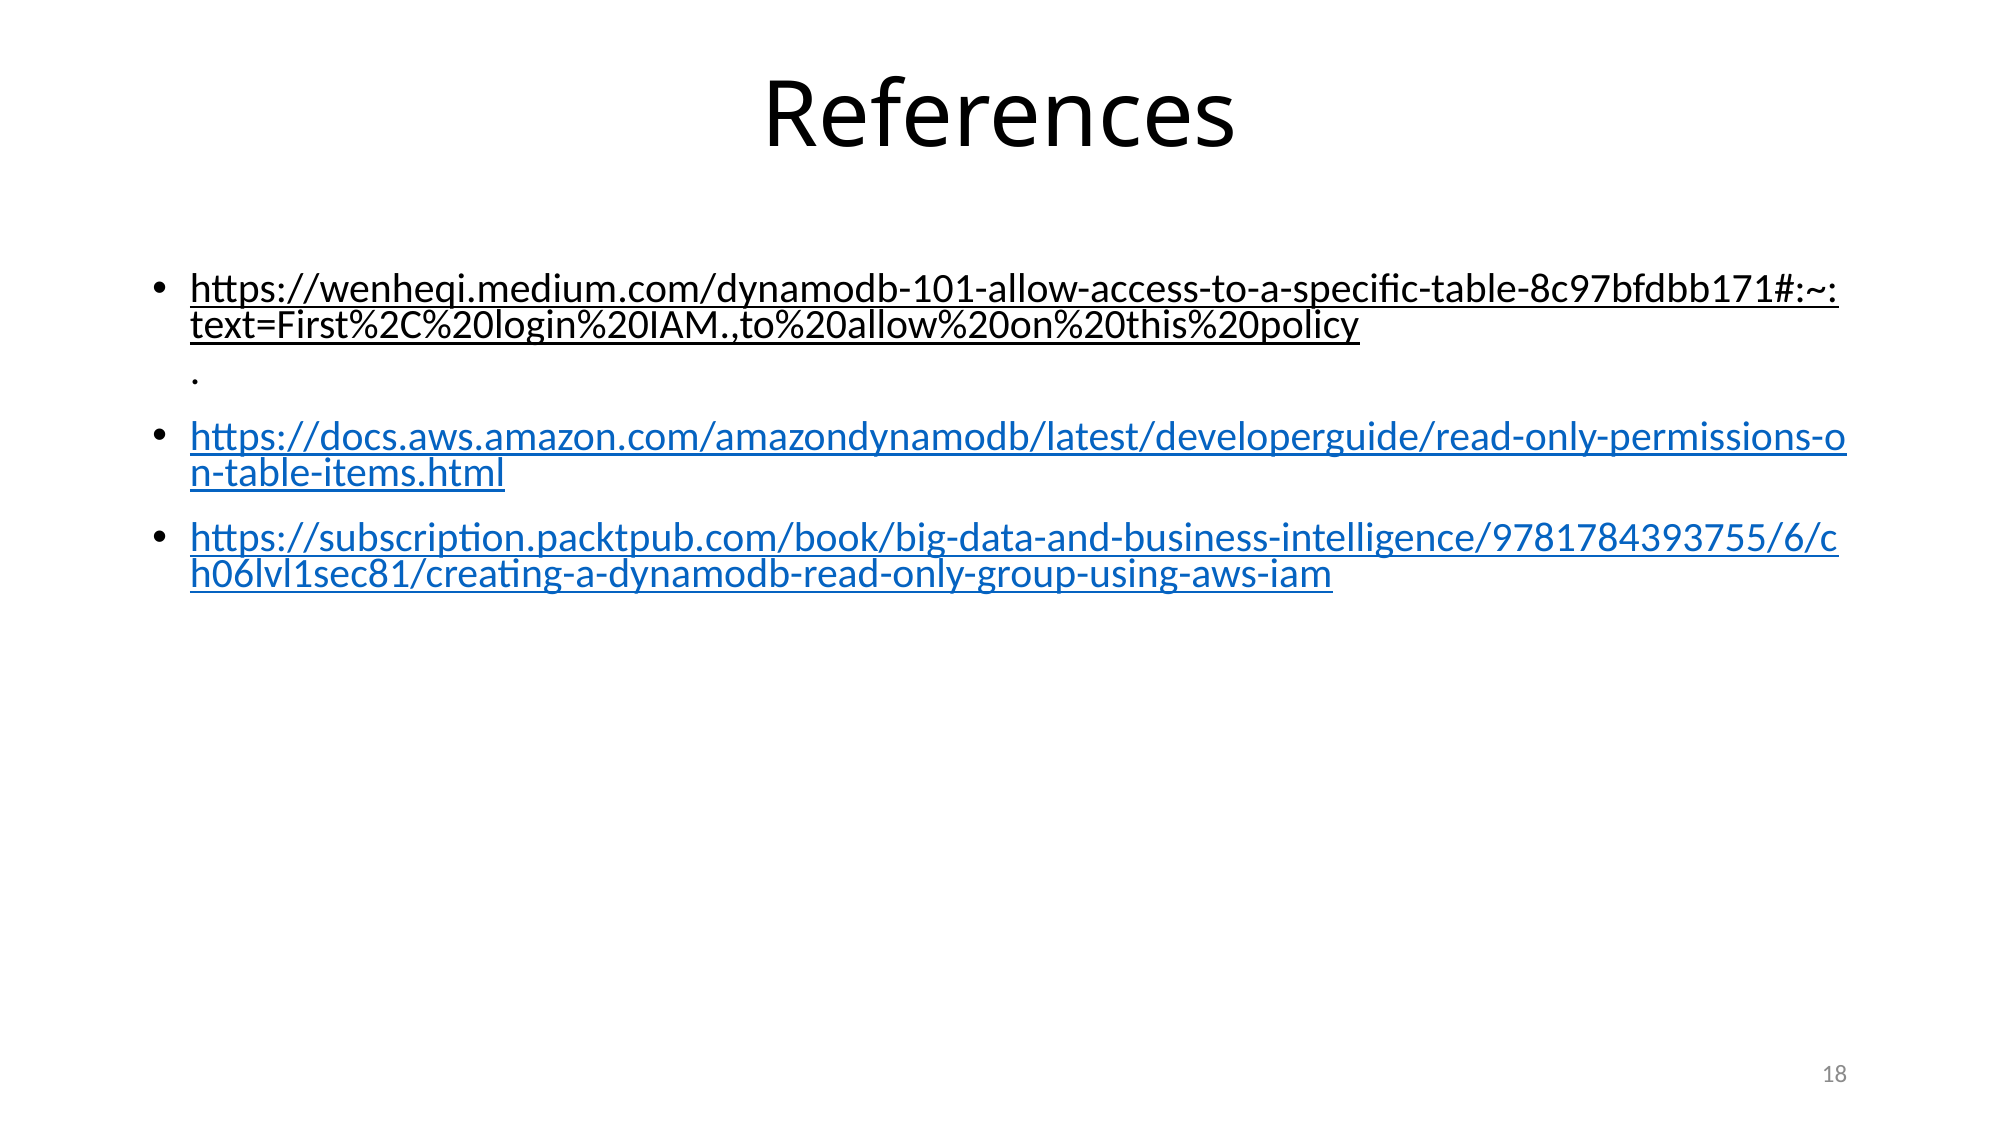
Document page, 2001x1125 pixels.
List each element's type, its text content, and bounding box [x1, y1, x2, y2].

slide_number 18 [1412, 1042, 1863, 1103]
list https://wenheqi.medium.com/dynamodb-101-allow-access-to-a-specific-table-8c97bfdbb171#:~:text=First%2C%20login%20IAM.,to%20allow%20on%20this%20policy. https://docs.aws.amazon.com/amazondynamodb/latest/developerguide/read-only-permissions-on-table-items.html https://subscription.packtpub.com/book/big-data-and-business-intelligence/9781784393755/6/ch06lvl1sec81/creating-a-dynamodb-read-only-group-using-aws-iam [137, 259, 1863, 974]
title References [137, 51, 1863, 182]
